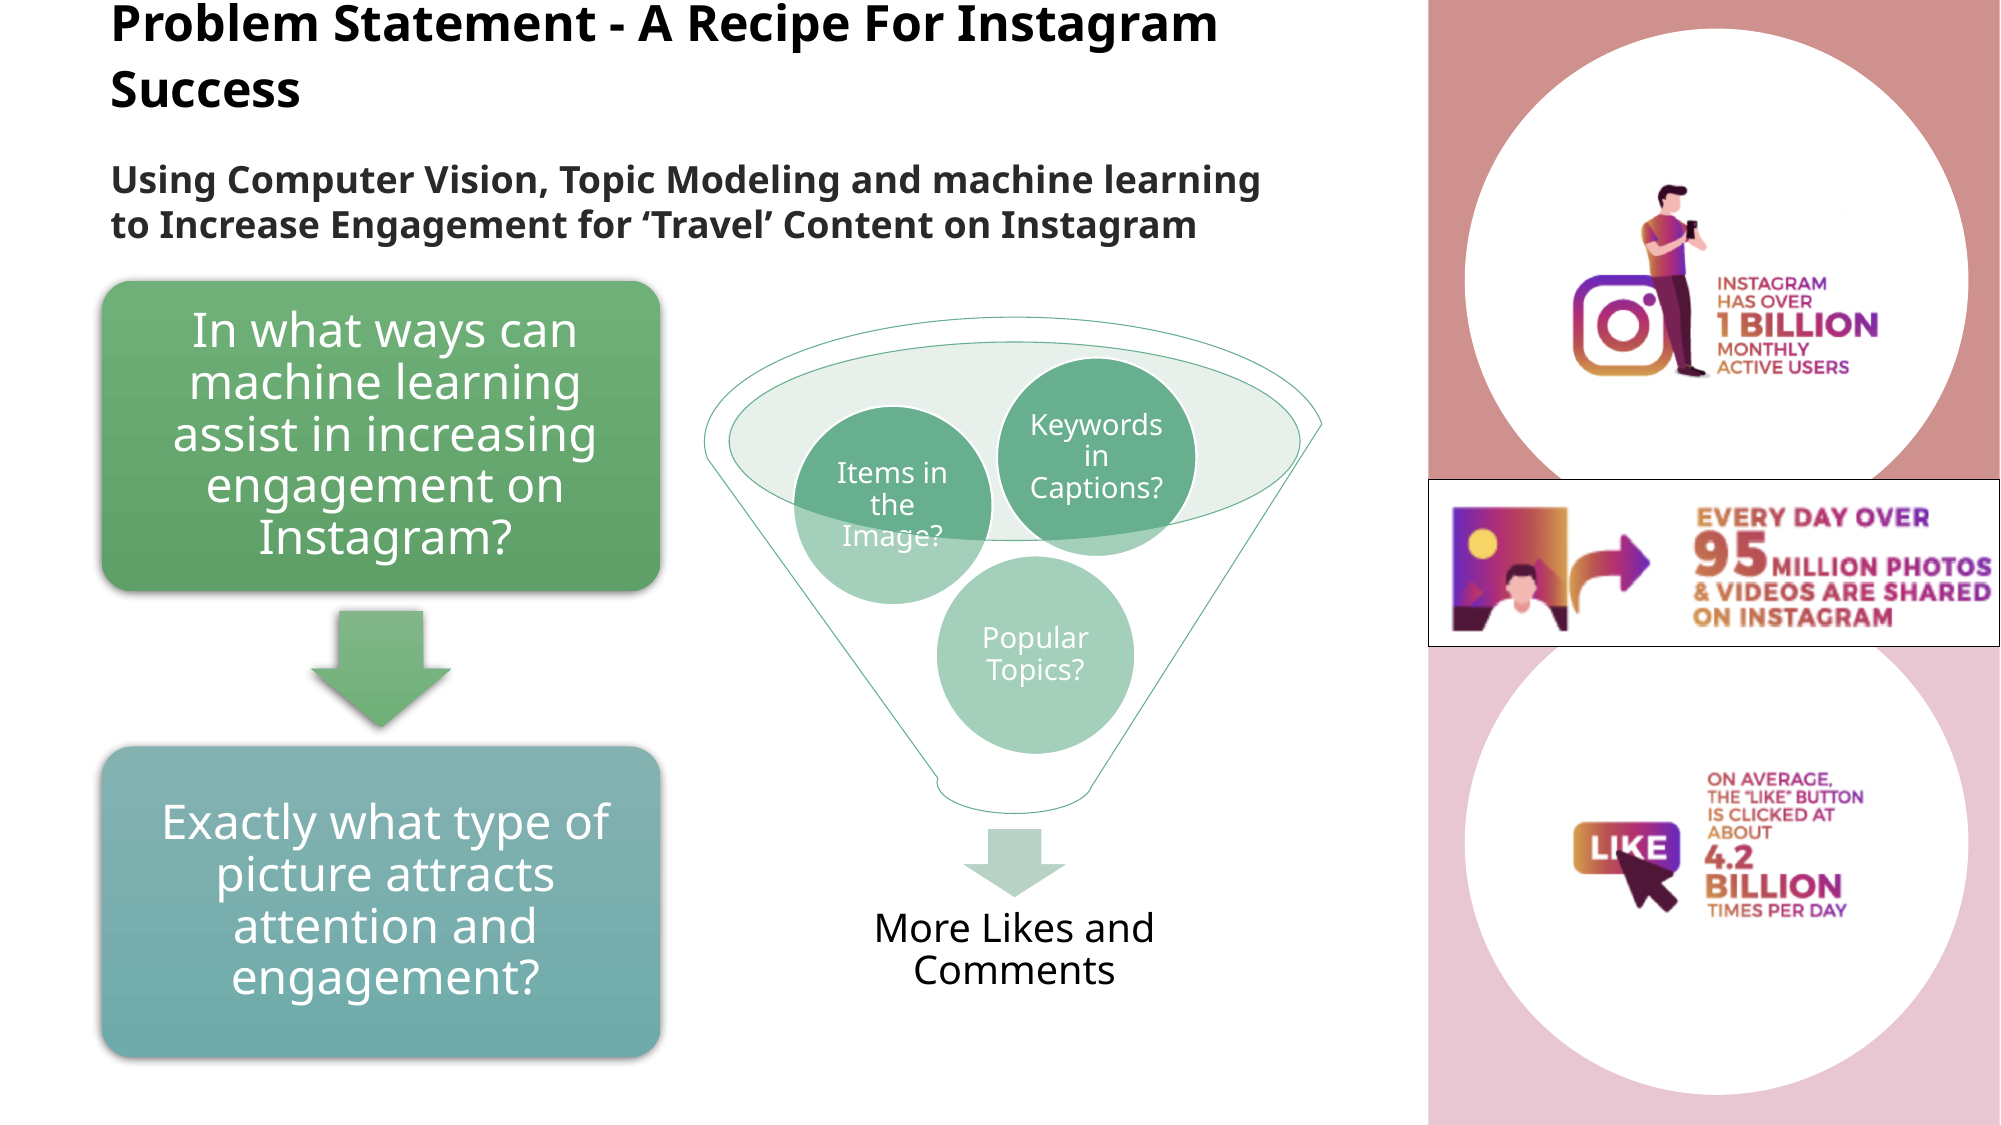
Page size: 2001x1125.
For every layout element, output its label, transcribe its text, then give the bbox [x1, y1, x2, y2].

text_box [1463, 27, 1970, 479]
text_box [0, 0, 1427, 1125]
text_box [1463, 647, 1970, 1096]
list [95, 280, 667, 1058]
picture [1554, 745, 1880, 944]
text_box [571, 278, 1458, 1056]
title Problem Statement - A Recipe For Instagram Success [95, 23, 1398, 126]
text_box [1427, 0, 2000, 479]
picture [1458, 479, 2000, 647]
text_box [1427, 647, 2000, 1125]
text_box Using Computer Vision, Topic Modeling and machine learning to Increase Engagement for ‘Travel’ Content on Instagram [95, 148, 1316, 254]
picture [1554, 176, 1880, 386]
